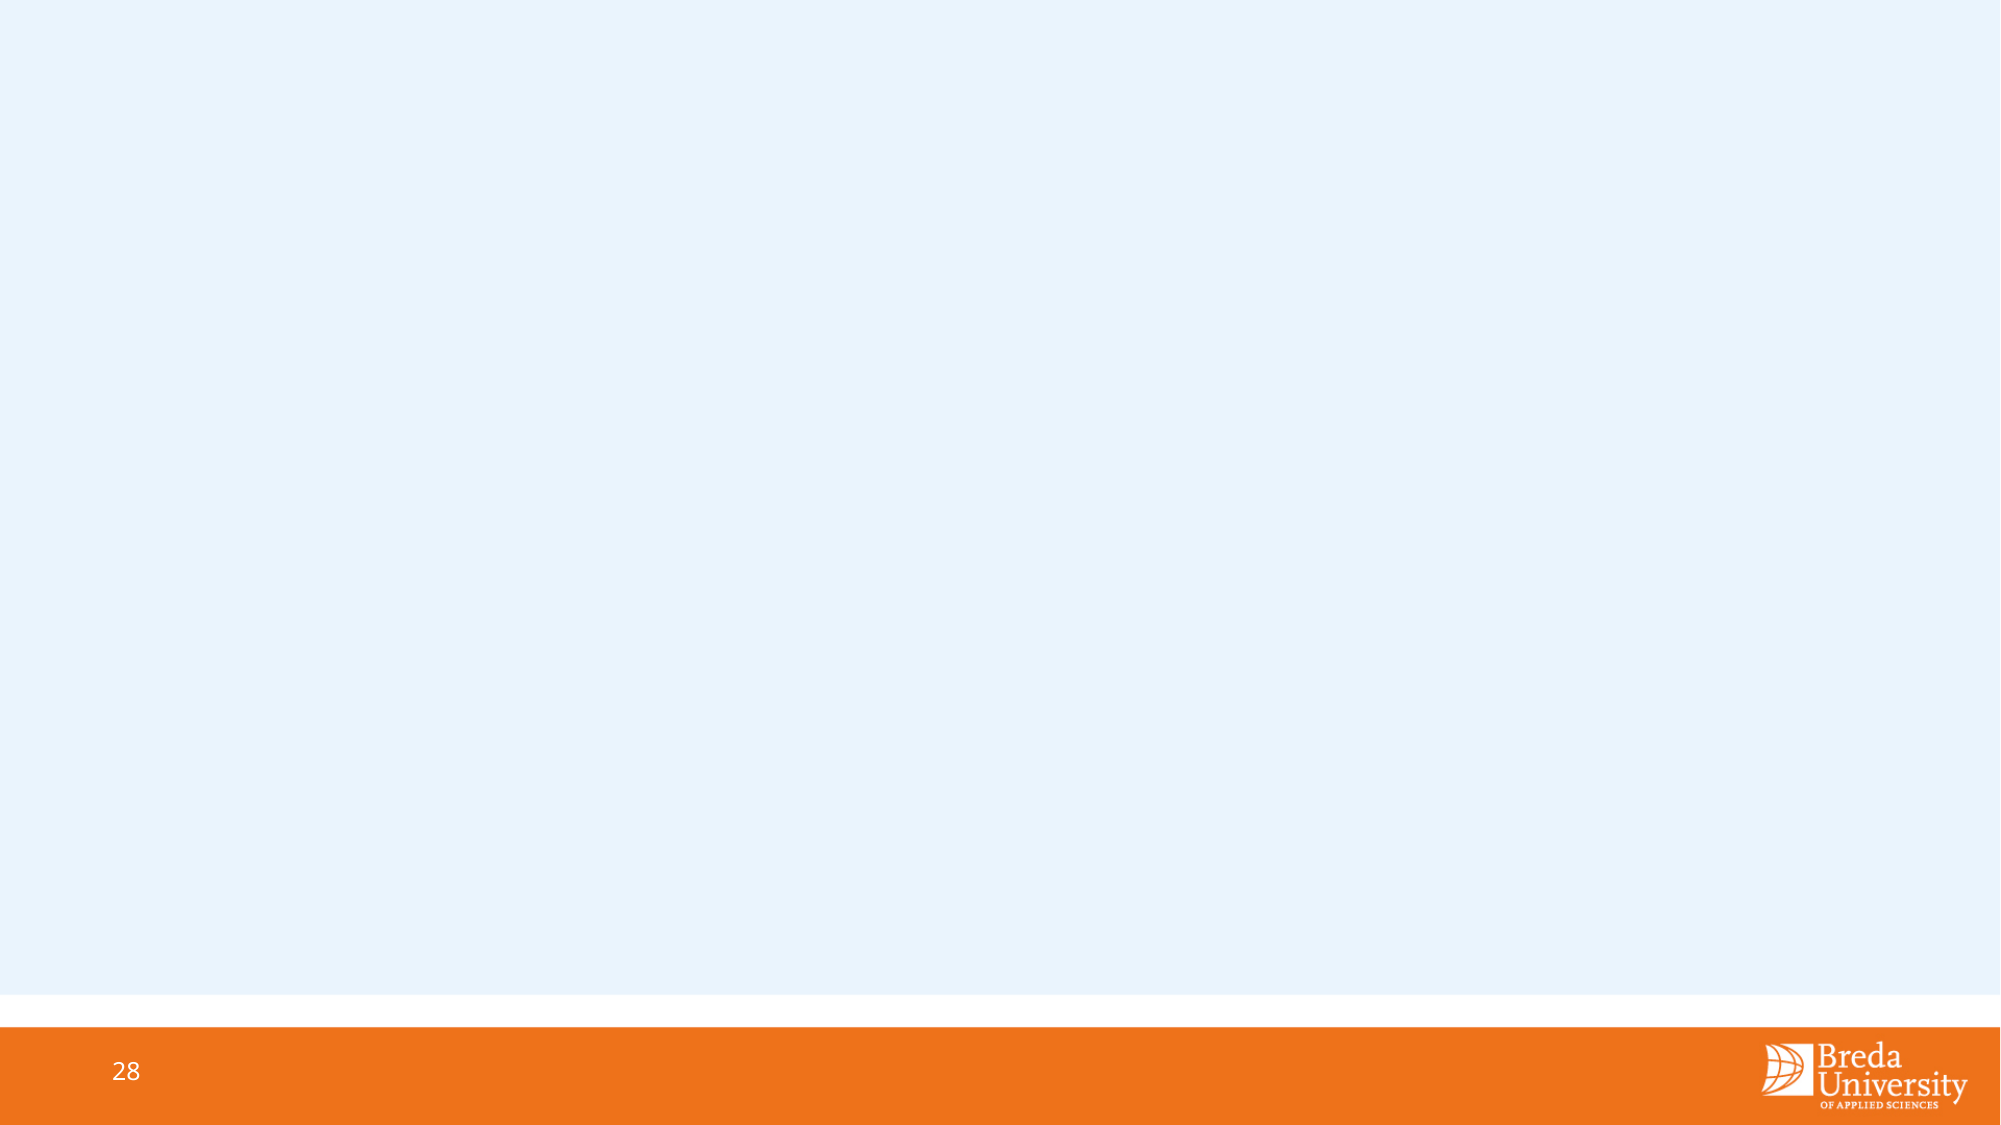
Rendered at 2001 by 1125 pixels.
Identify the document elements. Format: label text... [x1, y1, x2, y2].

slide_number 28 [97, 1042, 198, 1103]
picture [0, 0, 2001, 1125]
